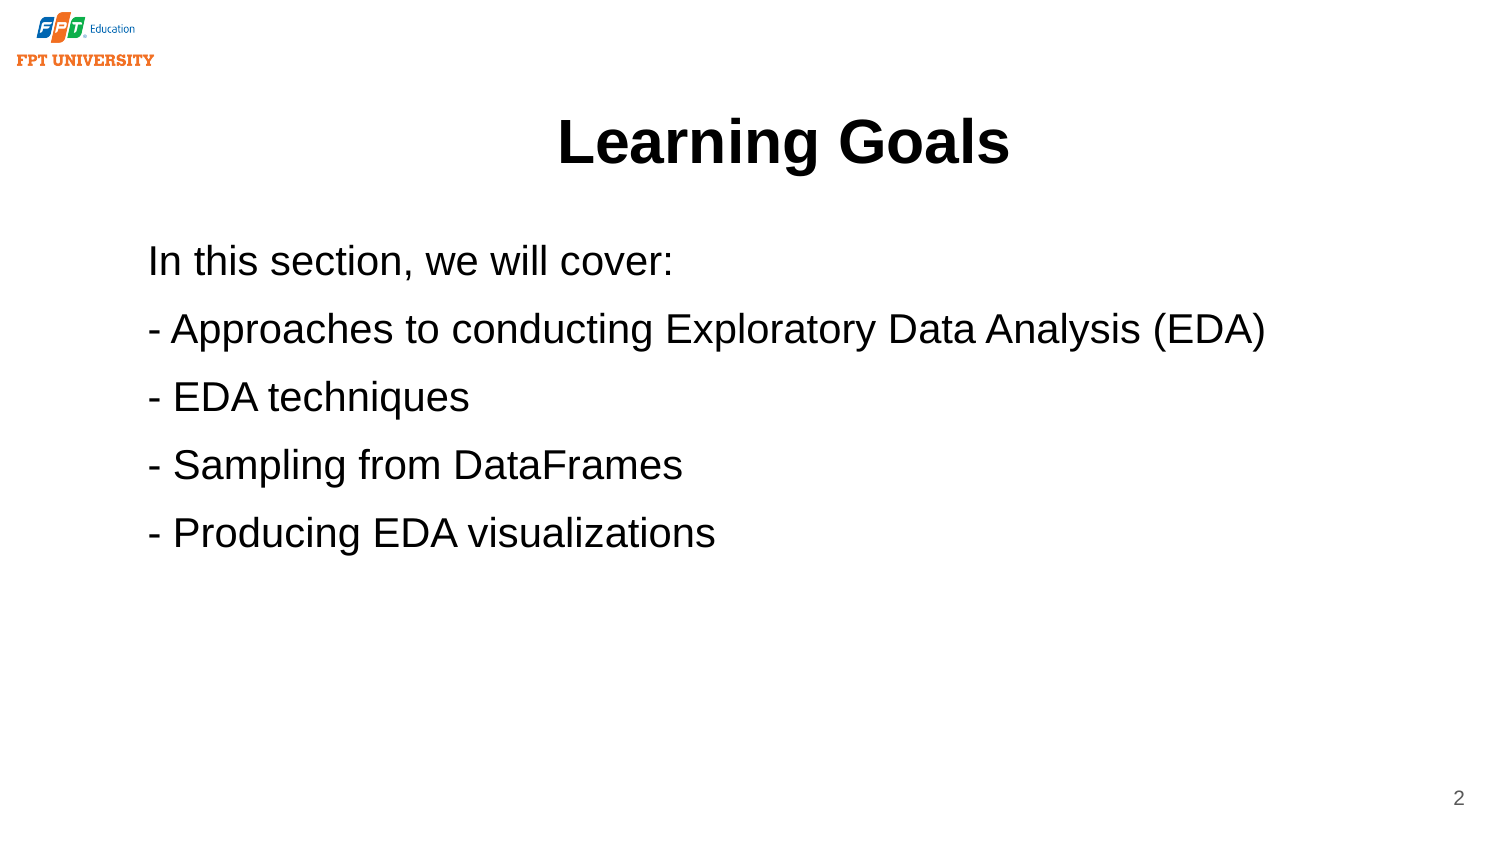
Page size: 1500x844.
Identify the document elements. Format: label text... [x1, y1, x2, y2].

slide_number 2 [1389, 764, 1480, 830]
picture [11, 1, 160, 77]
title Learning Goals [85, 75, 1484, 169]
list In this section, we will cover: - Approaches to conducting Exploratory Data Analysis (EDA) - EDA techniques - Sampling from DataFrames - Producing EDA visualizations [132, 211, 1332, 772]
